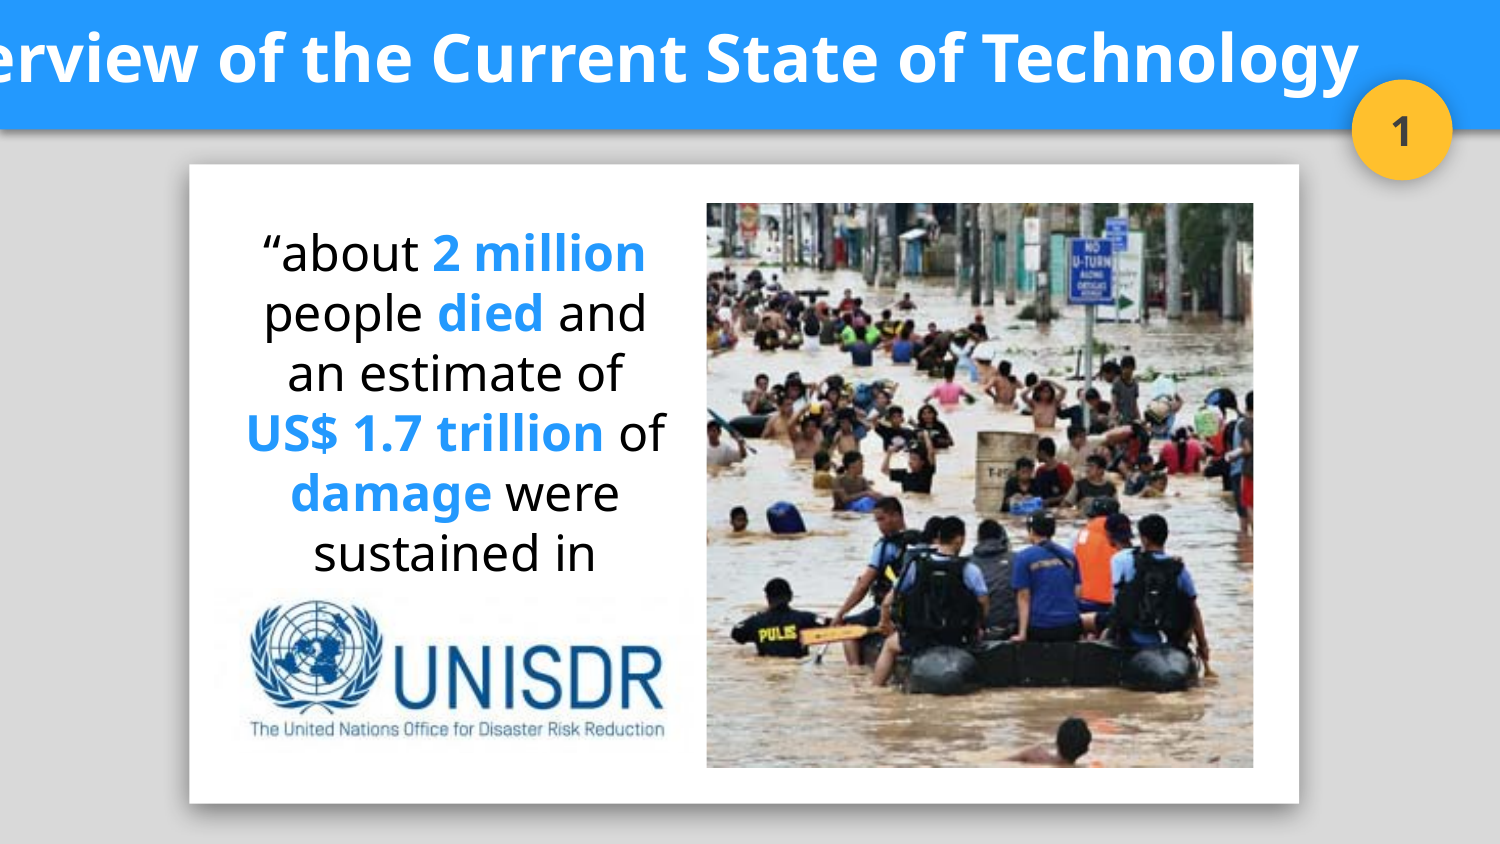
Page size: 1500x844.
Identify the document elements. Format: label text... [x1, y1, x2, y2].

text_box Overview of the Current State of Technology [0, 23, 1376, 103]
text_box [189, 164, 1300, 804]
text_box 1 [1349, 77, 1455, 183]
text_box [0, 0, 1500, 131]
